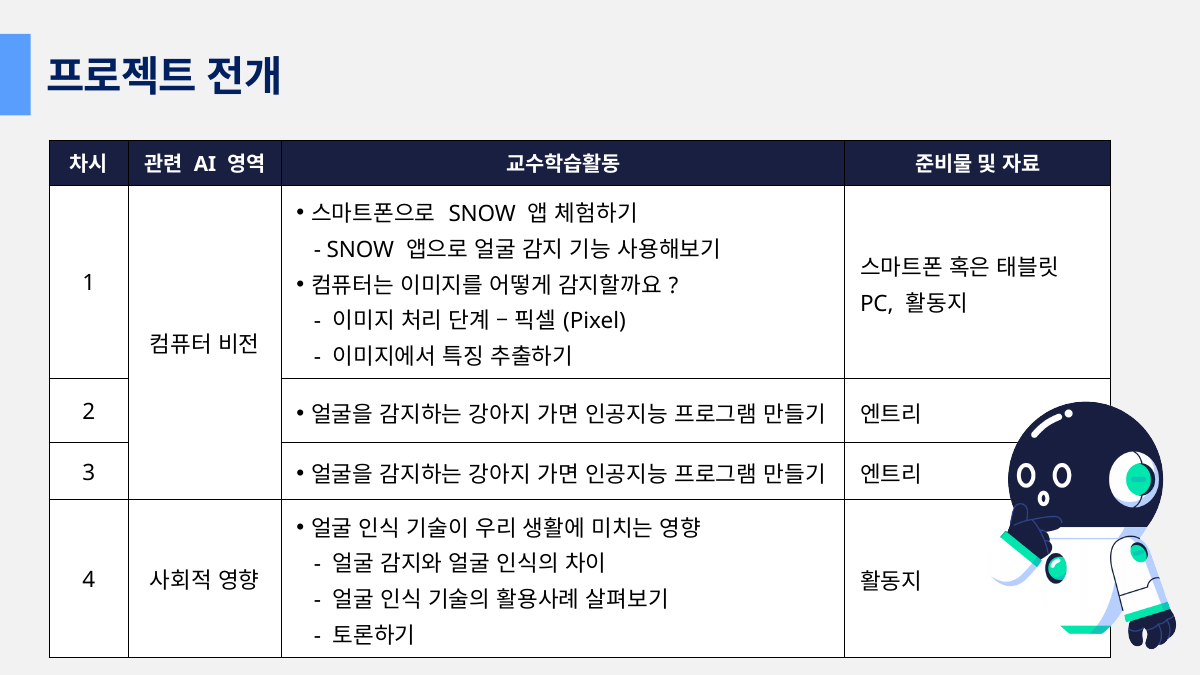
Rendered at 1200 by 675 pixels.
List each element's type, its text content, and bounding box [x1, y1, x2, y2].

text_box [0, 33, 32, 116]
table_cell 3 [50, 443, 128, 499]
table_cell 사회적 영향 [129, 500, 281, 657]
table_cell 스마트폰 혹은 태블릿 PC, 활동지 [845, 186, 1110, 378]
table_cell 4 [50, 500, 128, 657]
table_header 차시 [50, 141, 128, 185]
table_cell 엔트리 [845, 443, 964, 499]
table_header 준비물 및 자료 [845, 141, 1110, 185]
table_header 교수학습활동 [282, 141, 844, 185]
table_cell 얼굴을 감지하는 강아지 가면 인공지능 프로그램 만들기 [282, 379, 844, 442]
table_cell 활동지 [845, 500, 964, 657]
table_cell 엔트리 [845, 379, 1110, 442]
table_cell 스마트폰으로 SNOW 앱 체험하기 - SNOW 앱으로 얼굴 감지 기능 사용해보기 컴퓨터는 이미지를 어떻게 감지할까요? - 이미지 처리 단계 – 픽셀(Pixel) - 이미지에서 특징 추출하기 [282, 186, 844, 378]
table_header 관련 AI 영역 [129, 141, 281, 185]
text_box 프로젝트 전개 [32, 42, 713, 108]
table_cell 얼굴 인식 기술이 우리 생활에 미치는 영향 - 얼굴 감지와 얼굴 인식의 차이 - 얼굴 인식 기술의 활용사례 살펴보기 - 토론하기 [282, 500, 844, 657]
table_cell 2 [50, 379, 128, 442]
picture [964, 380, 1200, 660]
table_cell 1 [50, 186, 128, 378]
table_cell 얼굴을 감지하는 강아지 가면 인공지능 프로그램 만들기 [282, 443, 844, 499]
table_cell 컴퓨터 비전 [129, 186, 281, 499]
